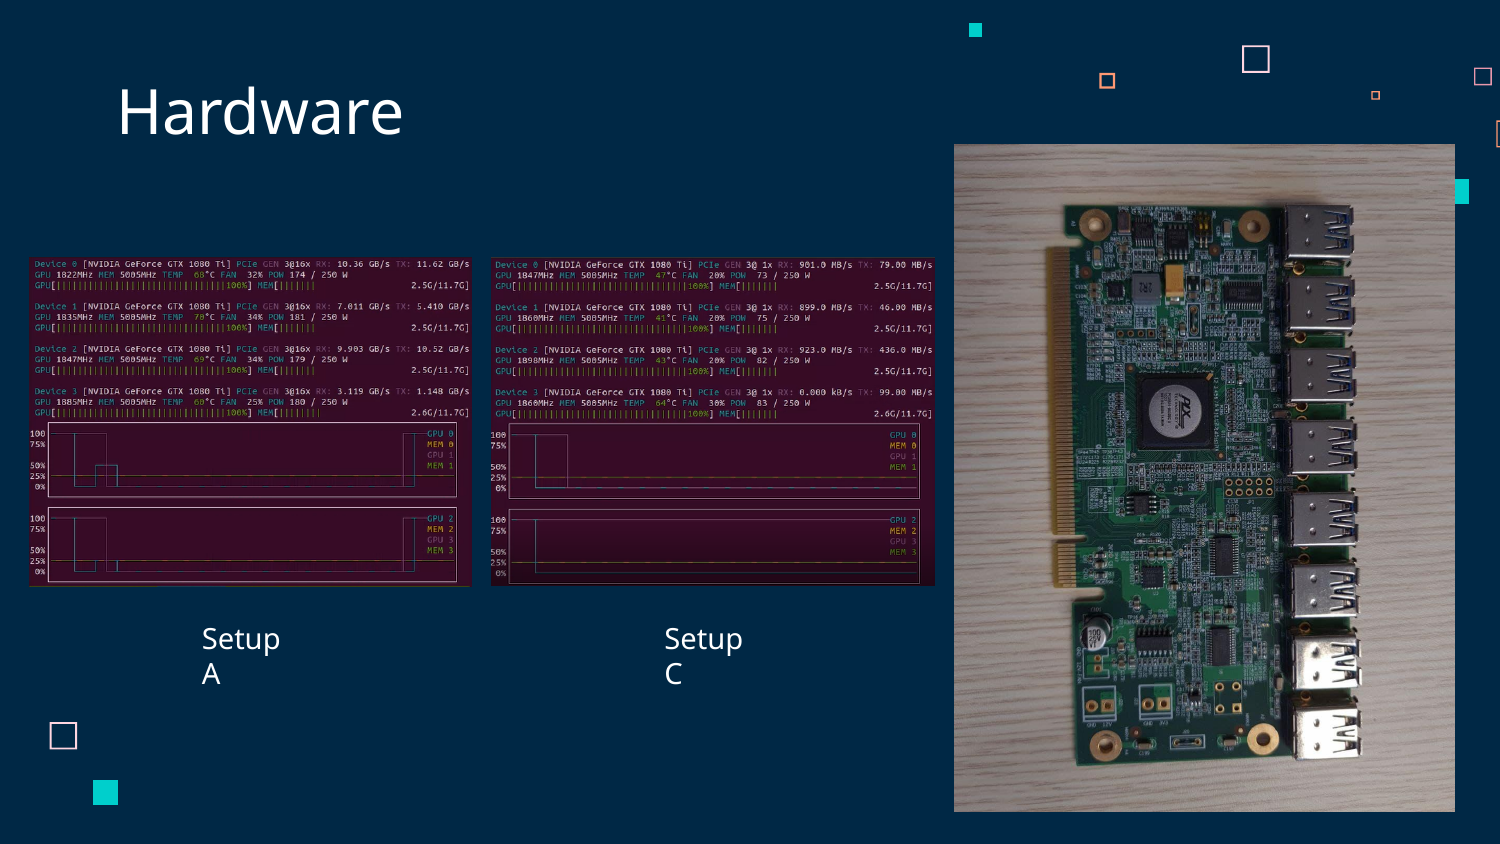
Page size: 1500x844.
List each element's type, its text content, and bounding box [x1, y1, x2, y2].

picture [954, 144, 1456, 812]
picture [29, 256, 472, 587]
title Hardware [101, 67, 878, 163]
text_box Setup C [649, 605, 777, 706]
text_box Setup A [186, 605, 315, 706]
picture [491, 257, 935, 587]
